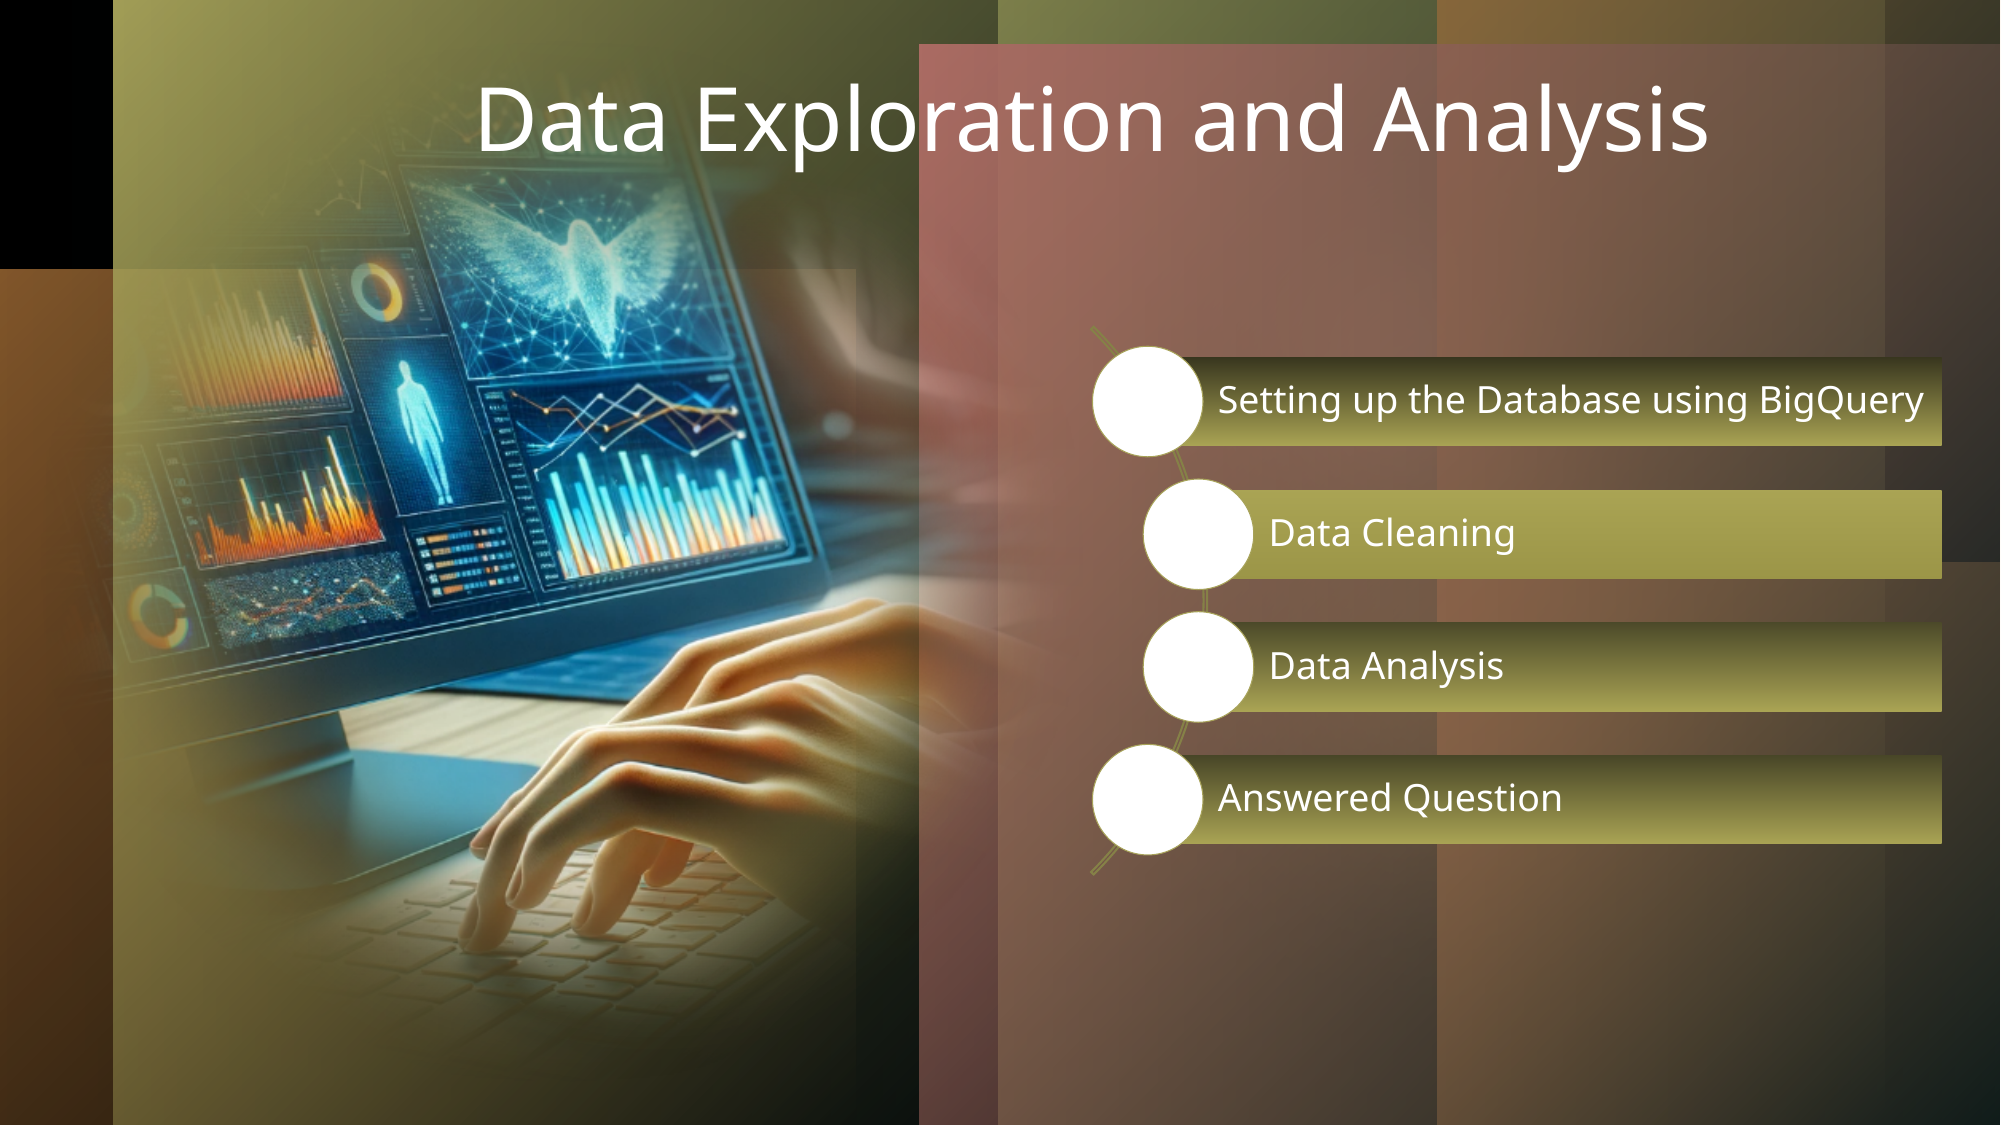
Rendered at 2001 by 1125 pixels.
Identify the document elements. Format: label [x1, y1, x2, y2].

picture [0, 0, 1125, 1125]
text_box [1082, 313, 1950, 889]
text_box [1125, 0, 2000, 1125]
